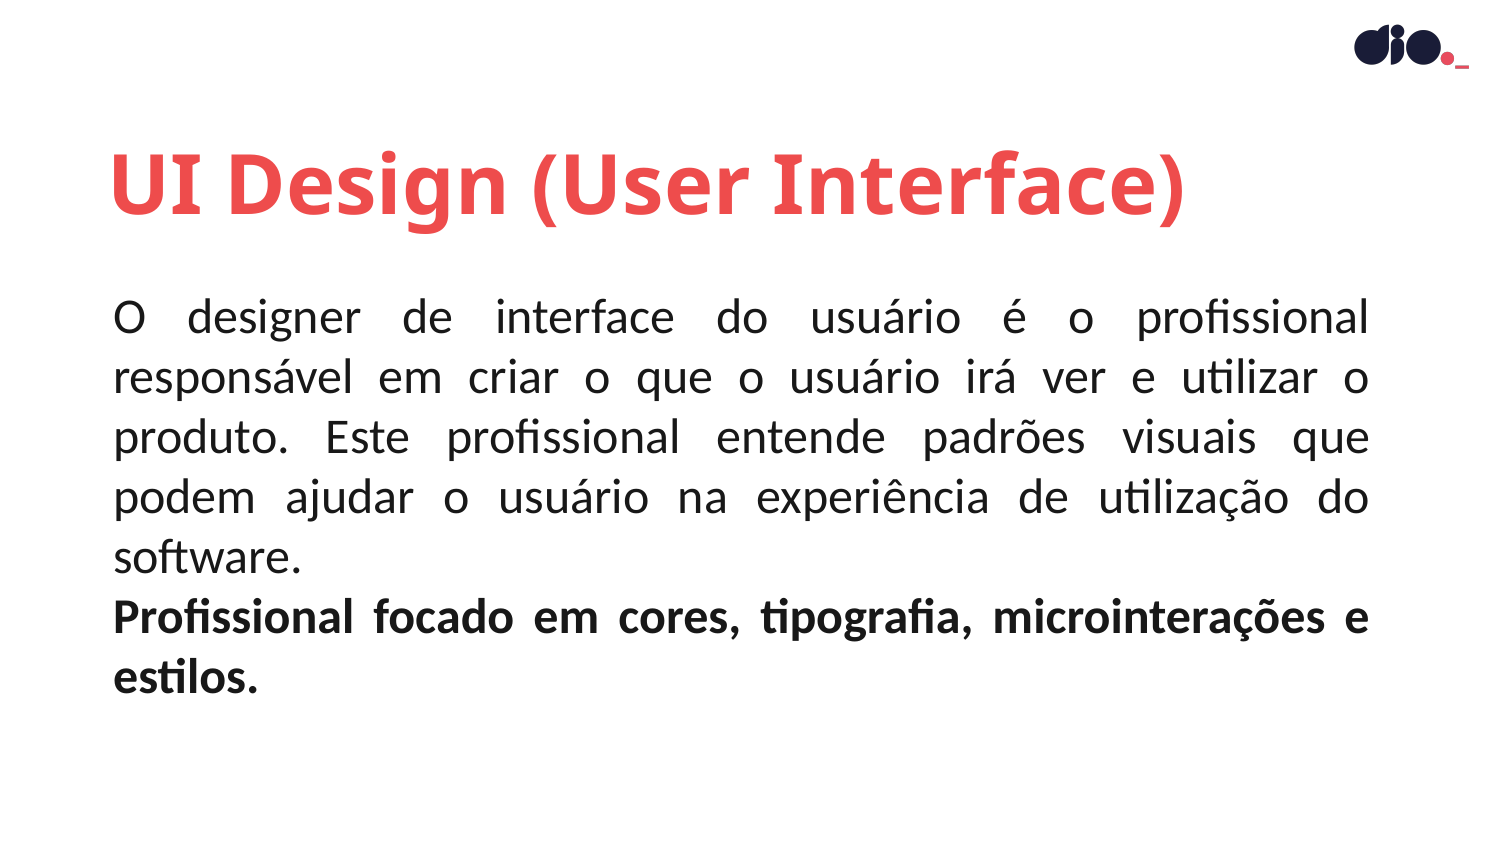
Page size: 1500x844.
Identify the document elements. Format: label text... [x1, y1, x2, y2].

picture [1339, 15, 1479, 78]
text_box UI Design (User Interface) [92, 104, 1309, 243]
text_box [88, 524, 1418, 593]
text_box O designer de interface do usuário é o profissional responsável em criar o que o usuário irá ver e utilizar o produto. Este profissional entende padrões visuais que podem ajudar o usuário na experiência de utilização do software. Profissional focado em cores, tipografia, microinterações e estilos. [85, 430, 1386, 557]
